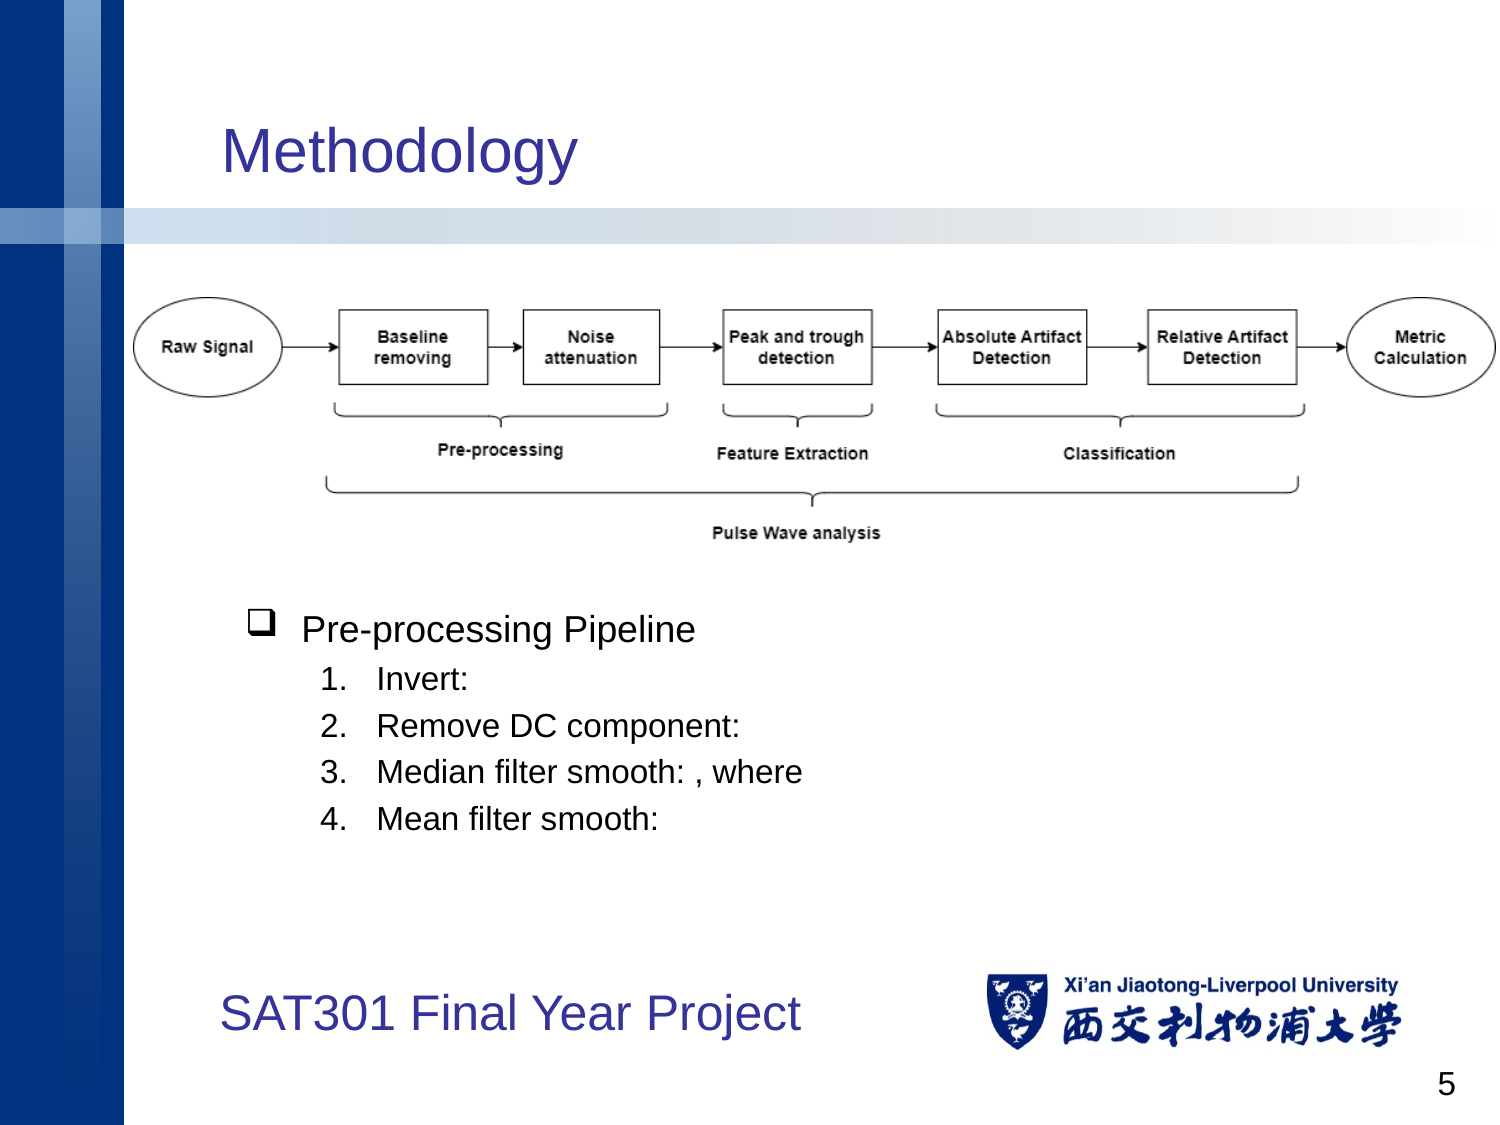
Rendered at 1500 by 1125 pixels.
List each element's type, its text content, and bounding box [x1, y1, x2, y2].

text_box 5 [1422, 1054, 1472, 1110]
picture [974, 964, 1411, 1058]
title Methodology [206, 42, 1423, 193]
picture [133, 297, 1496, 559]
